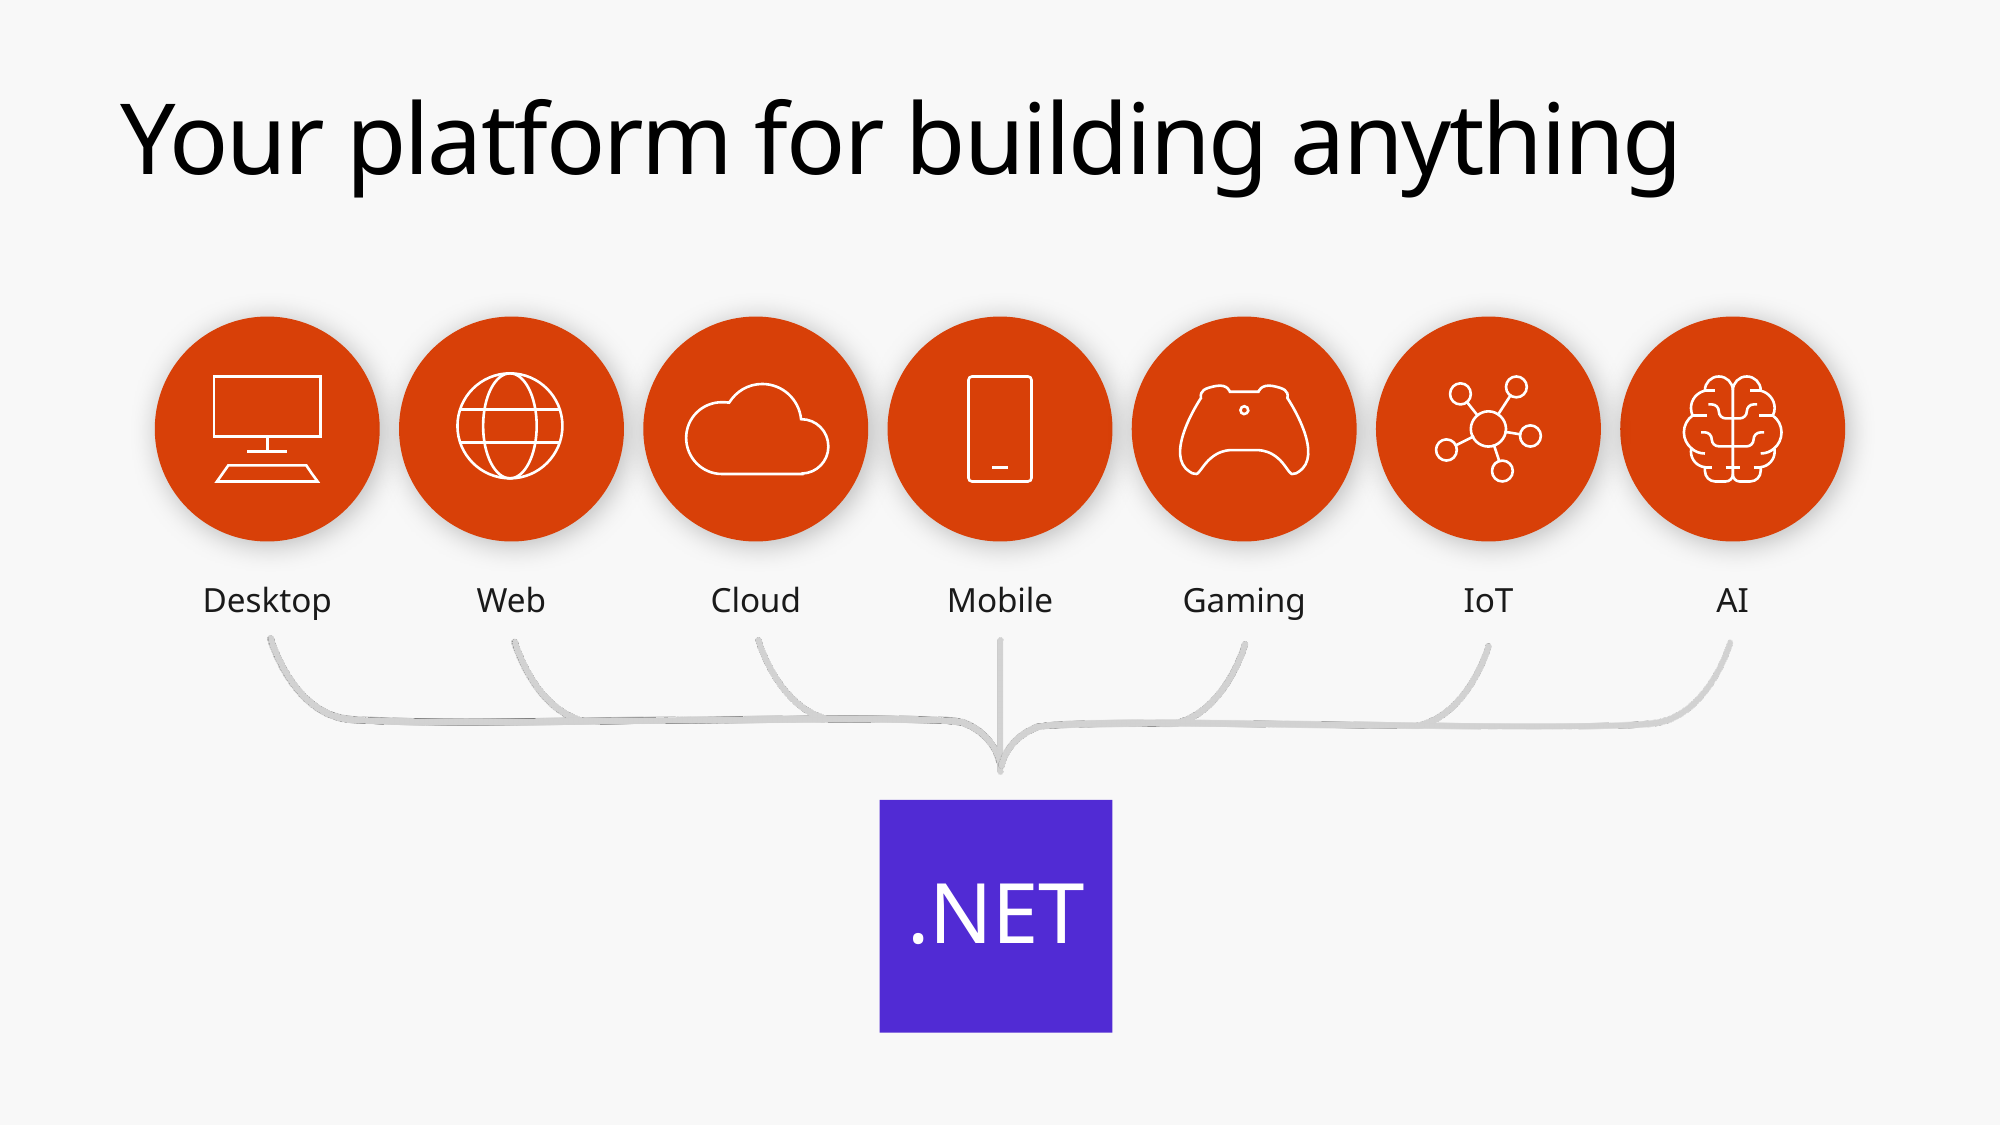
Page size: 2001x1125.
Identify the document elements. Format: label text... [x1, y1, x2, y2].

text_box [216, 465, 318, 482]
text_box [1375, 316, 1601, 542]
text_box .NET [879, 818, 1113, 1033]
text_box [399, 316, 624, 542]
text_box [1131, 316, 1357, 542]
text_box Mobile [887, 579, 1113, 606]
title Your platform for building anything [96, 75, 1904, 166]
text_box AI [1620, 579, 1846, 620]
text_box Web [399, 579, 624, 606]
text_box [686, 383, 829, 474]
text_box Cloud [643, 579, 869, 606]
text_box Desktop [154, 579, 380, 620]
text_box IoT [1375, 579, 1601, 606]
picture [194, 606, 1829, 818]
text_box [1621, 316, 1846, 542]
text_box [887, 316, 1113, 542]
text_box [1683, 376, 1782, 482]
text_box [968, 376, 1032, 482]
text_box [643, 316, 869, 542]
text_box Gaming [1131, 579, 1357, 606]
text_box [154, 316, 380, 542]
text_box [213, 376, 321, 452]
text_box [1436, 376, 1541, 482]
text_box [457, 373, 563, 479]
text_box [1180, 385, 1309, 474]
